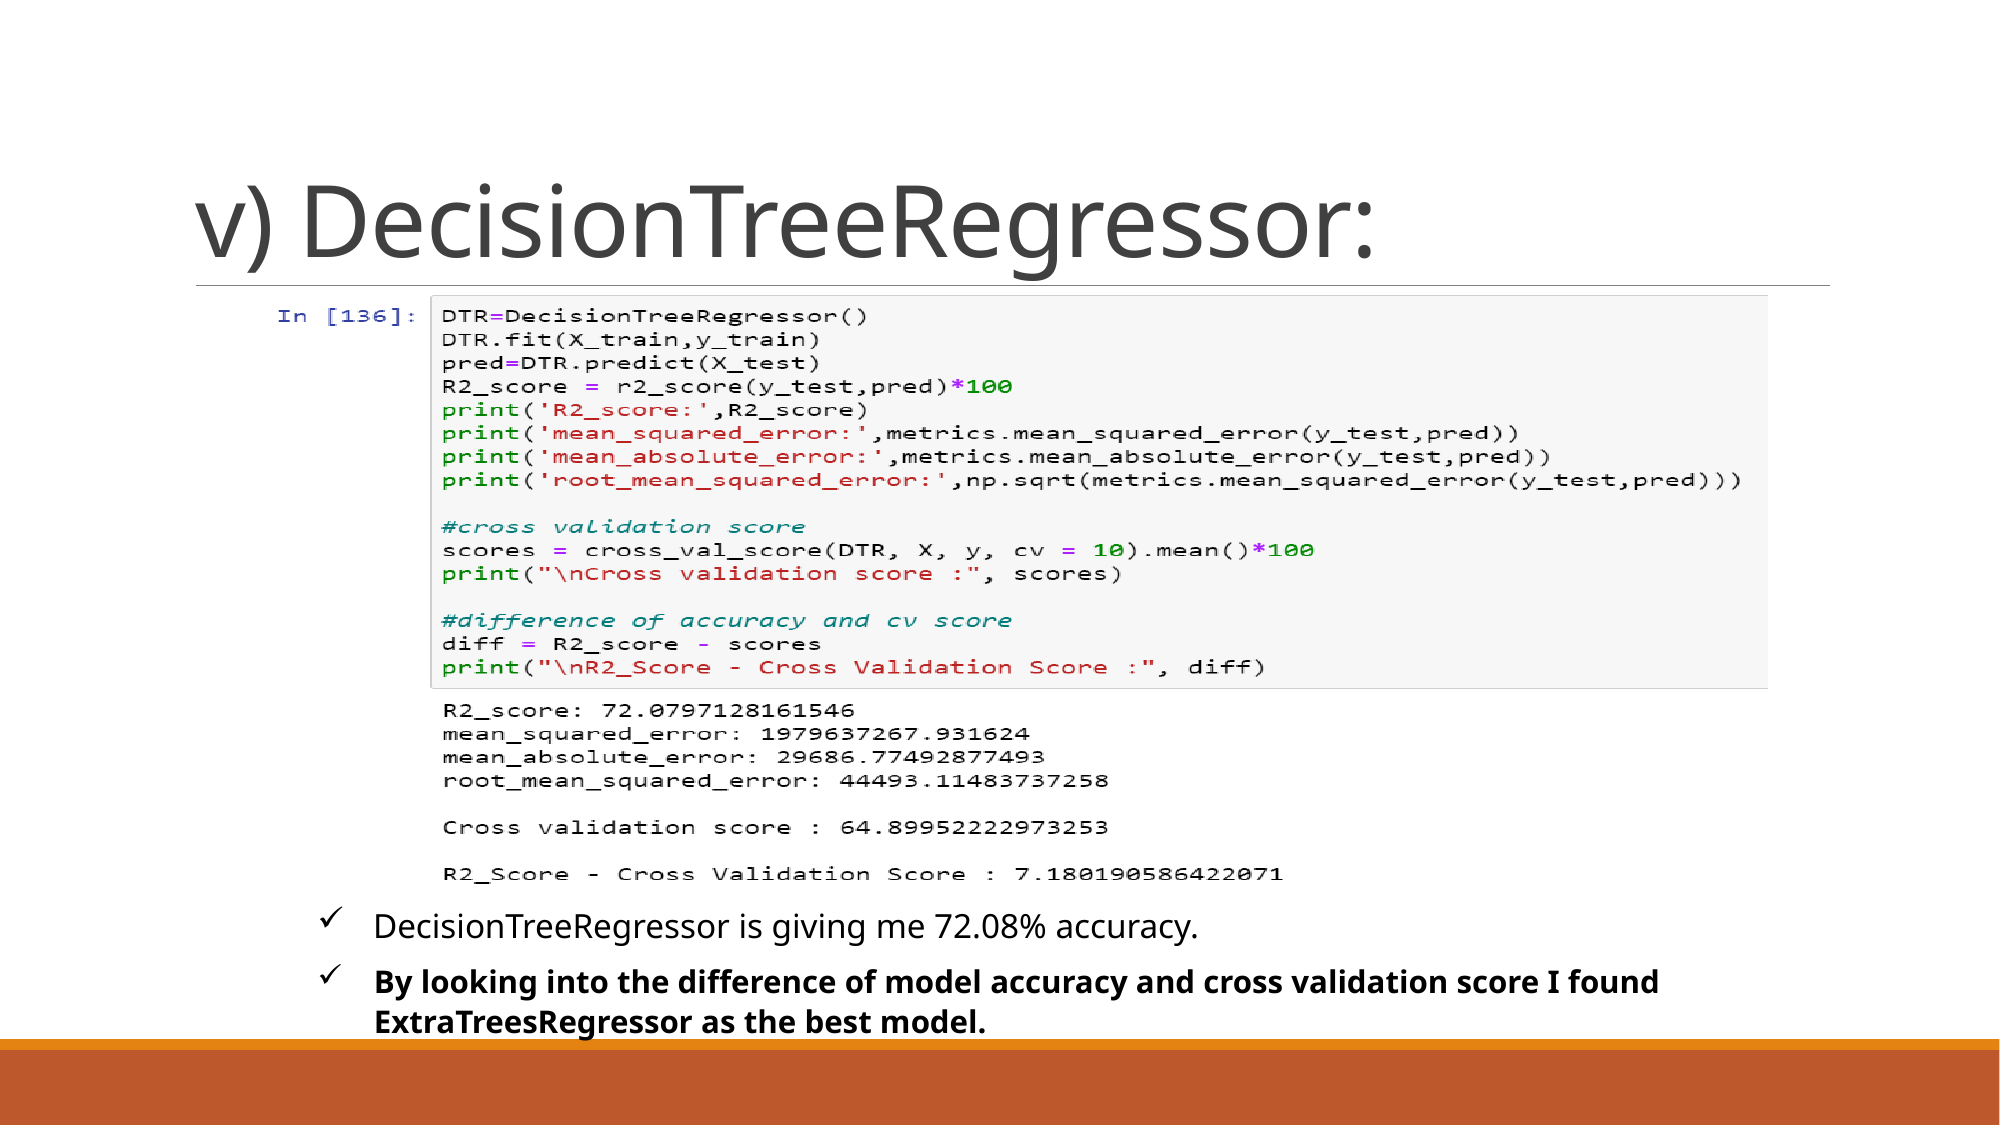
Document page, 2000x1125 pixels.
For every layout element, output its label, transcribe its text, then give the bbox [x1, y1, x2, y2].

title v) DecisionTreeRegressor: [179, 47, 1830, 285]
text_box By looking into the difference of model accuracy and cross validation score I found ExtraTreesRegressor as the best model. [302, 952, 1839, 1048]
text_box DecisionTreeRegressor is giving me 72.08% accuracy. [302, 902, 1489, 952]
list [266, 290, 1769, 894]
